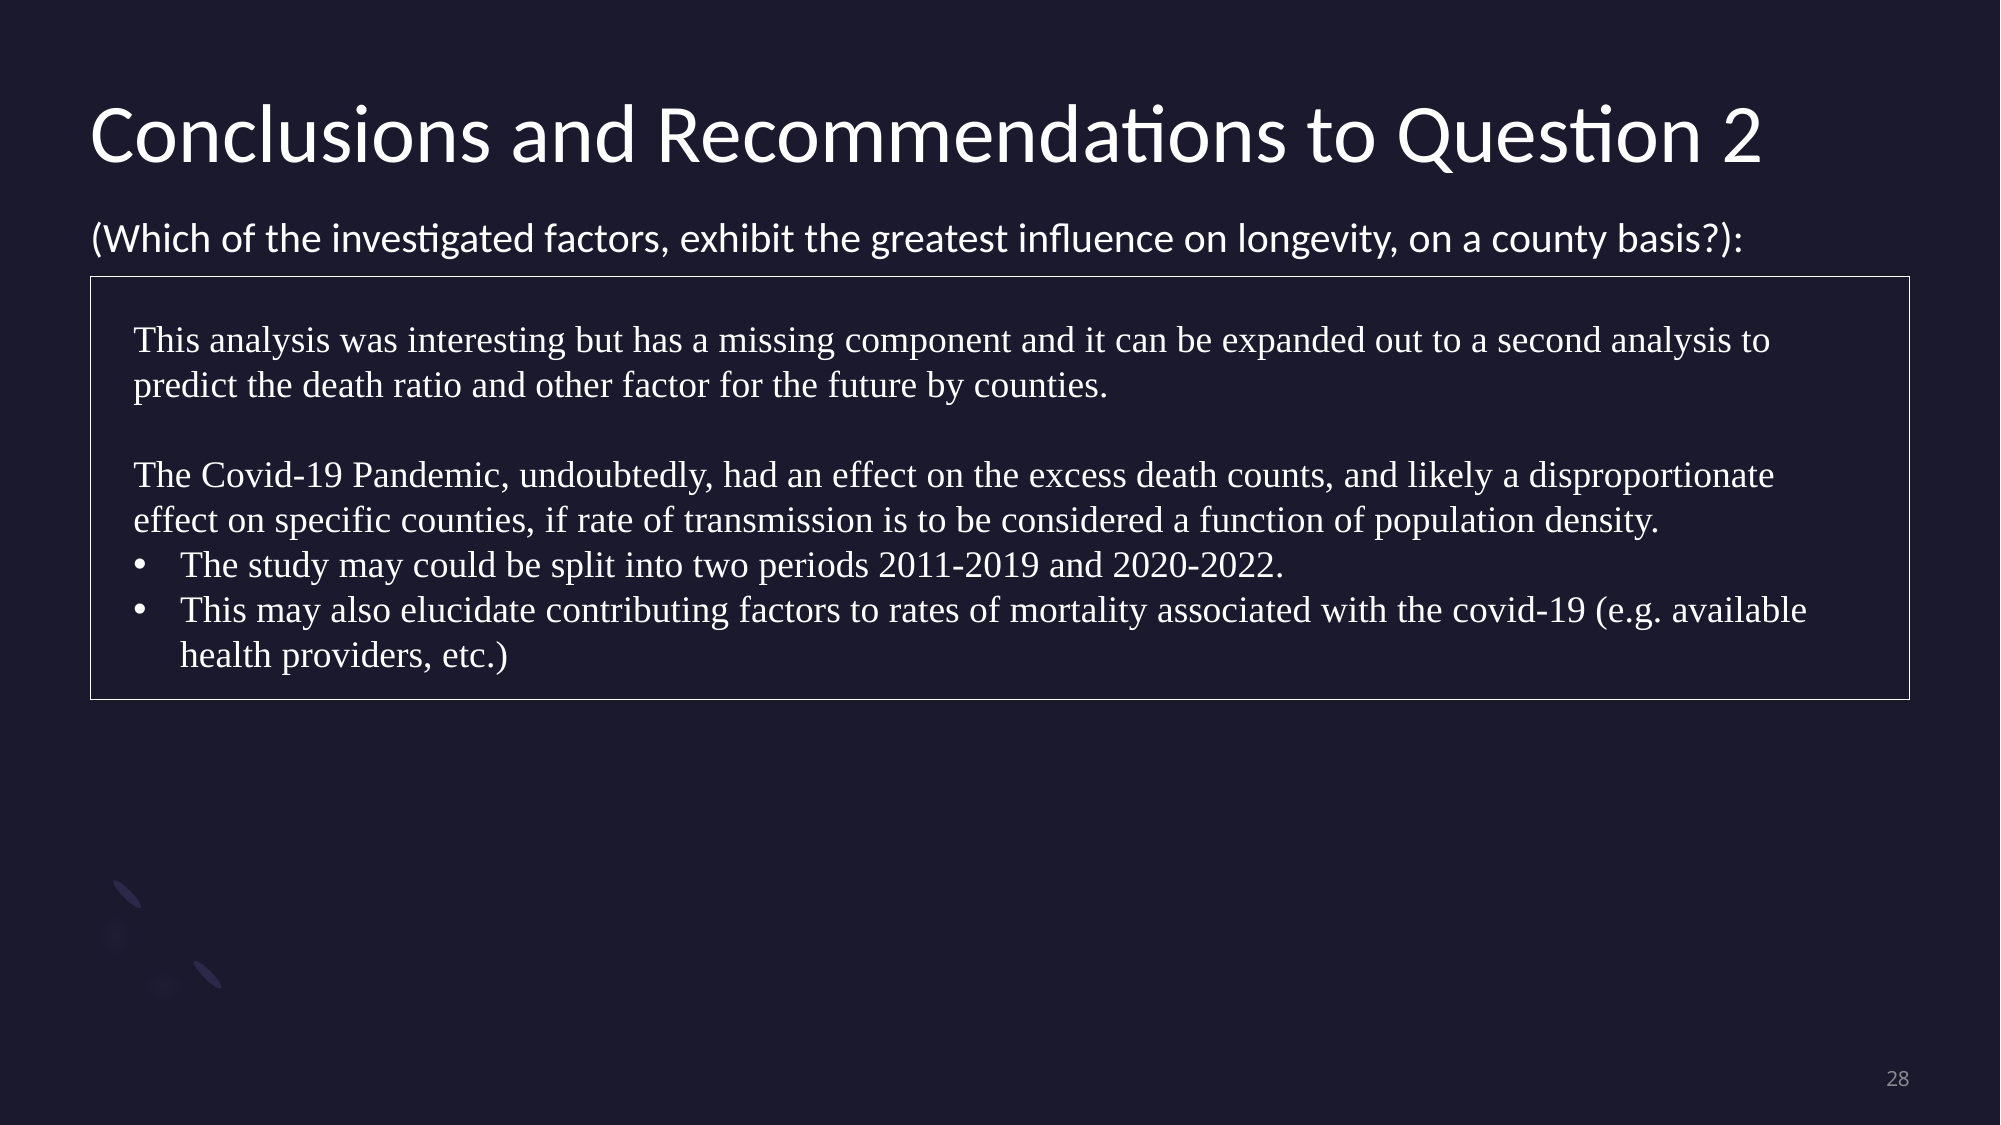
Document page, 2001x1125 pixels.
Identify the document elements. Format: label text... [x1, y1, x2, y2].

list [90, 276, 1910, 700]
slide_number 28 [1632, 1067, 1910, 1093]
text_box This analysis was interesting but has a missing component and it can be expanded out to a second analysis to predict the death ratio and other factor for the future by counties. The Covid-19 Pandemic, undoubtedly, had an effect on the excess death counts, and likely a disproportionate effect on specific counties, if rate of transmission is to be considered a function of population density. The study may could be split into two periods 2011-2019 and 2020-2022. This may also elucidate contributing factors to rates of mortality associated with the covid-19 (e.g. available health providers, etc.) [118, 307, 1840, 683]
title Conclusions and Recommendations to Question 2 (Which of the investigated factors, exhibit the greatest influence on longevity, on a county basis?): [90, 90, 1910, 276]
